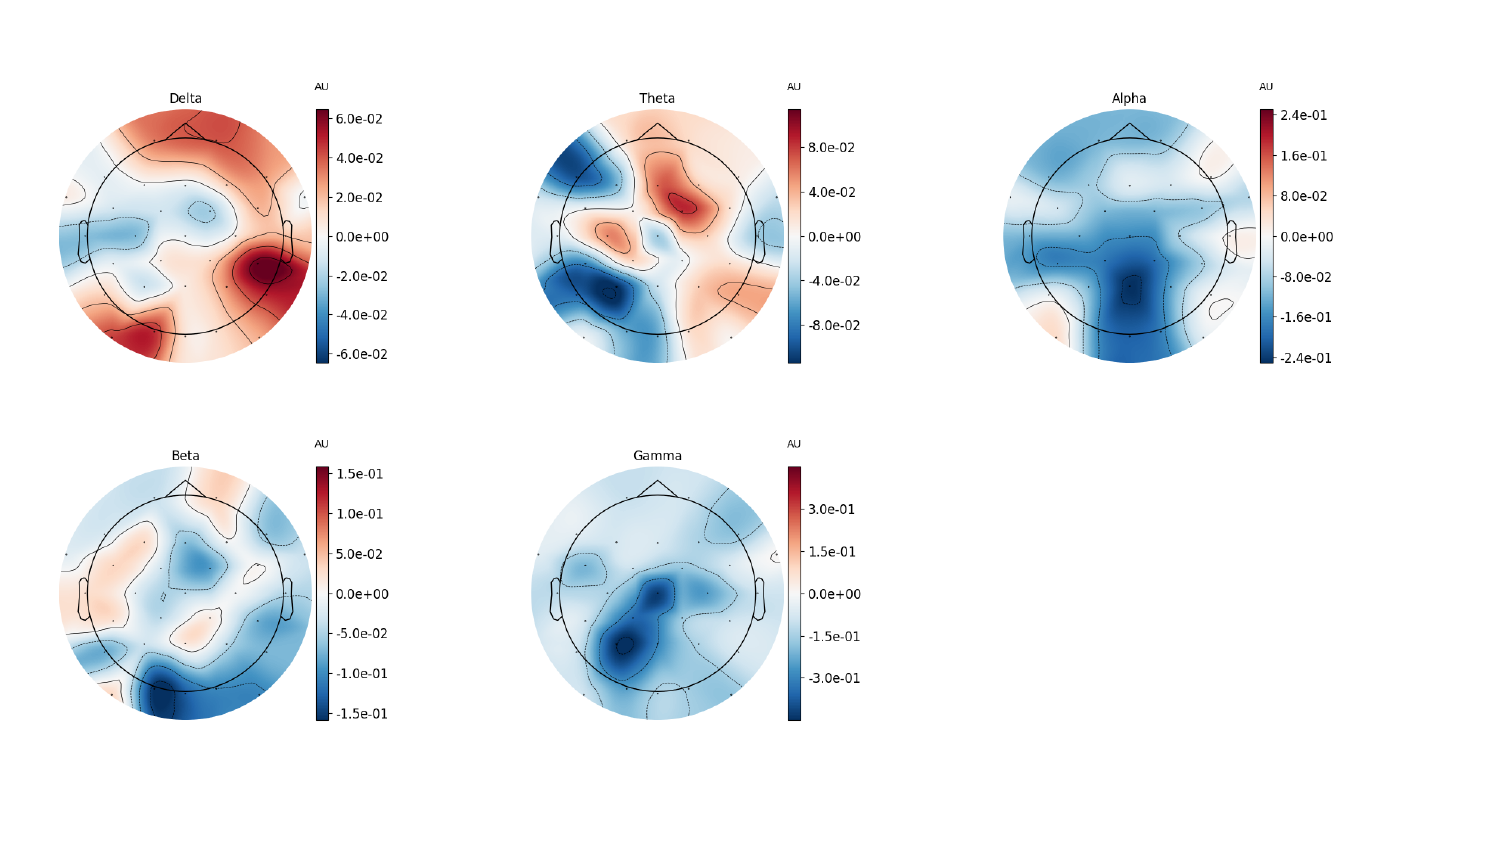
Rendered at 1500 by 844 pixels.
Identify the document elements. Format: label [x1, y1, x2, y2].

picture [24, 24, 1476, 768]
